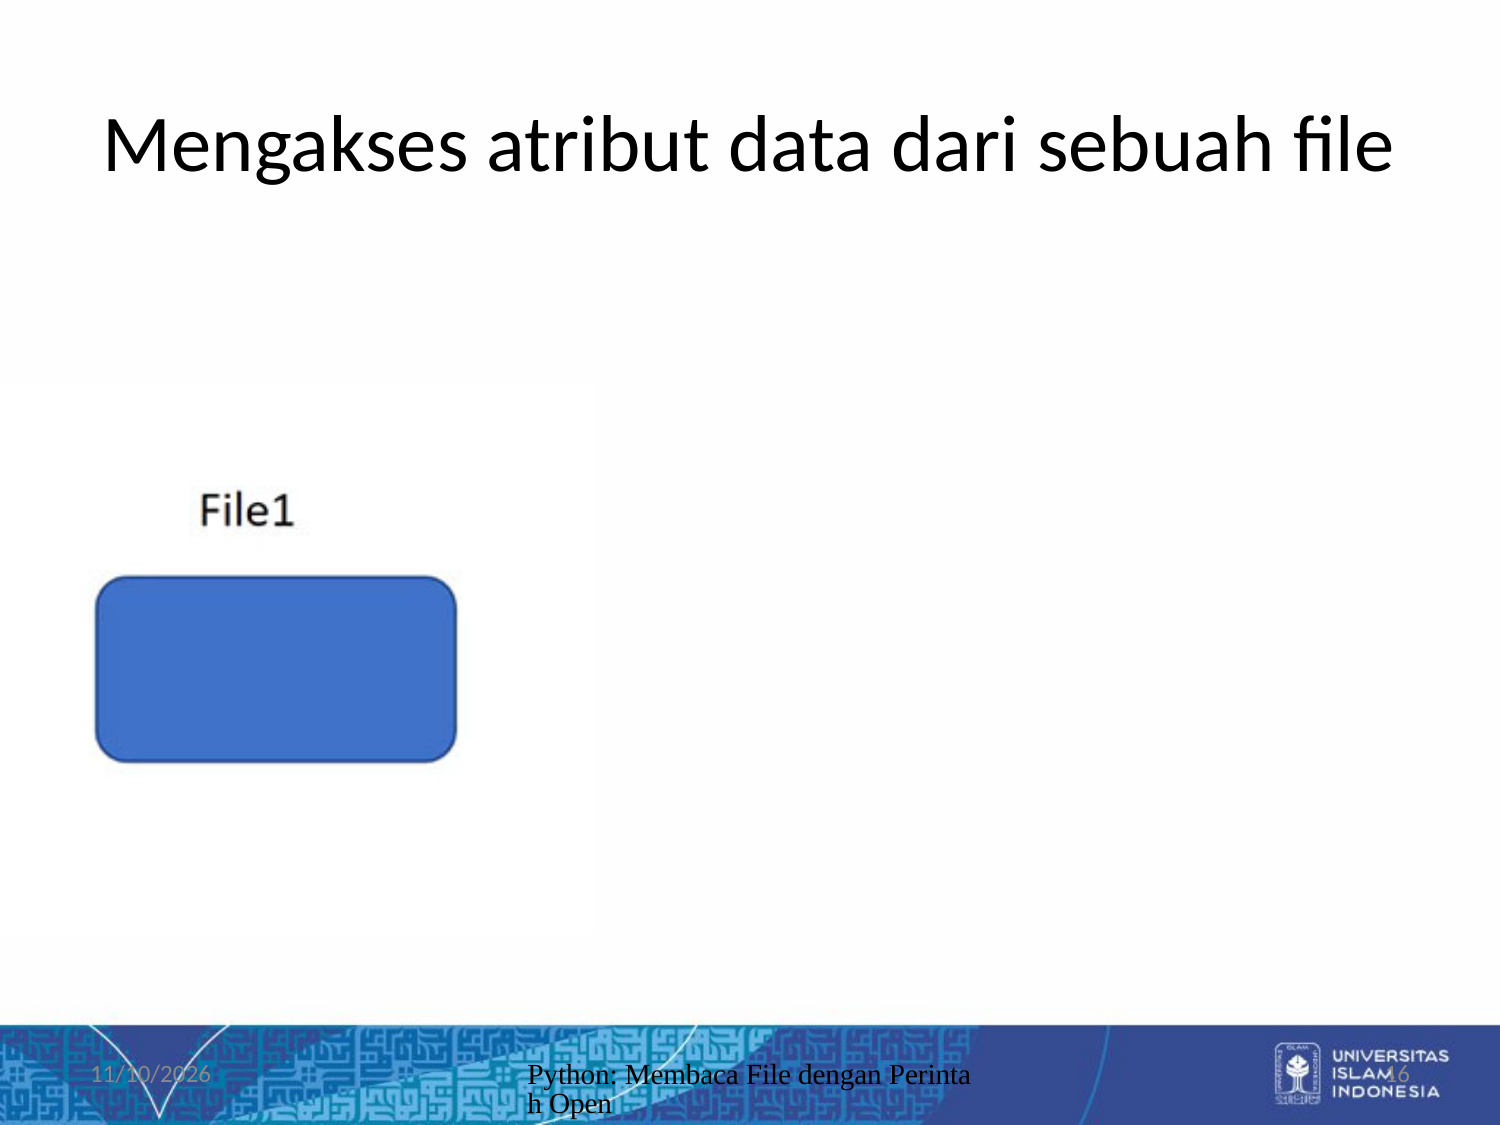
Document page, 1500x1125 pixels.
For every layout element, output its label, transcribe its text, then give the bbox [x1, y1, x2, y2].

footer Python: Membaca File dengan Perintah Open [512, 1042, 988, 1103]
title Mengakses atribut data dari sebuah file [75, 45, 1425, 233]
picture [0, 0, 1500, 1125]
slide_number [75, 1042, 425, 1103]
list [0, 384, 596, 935]
slide_number 16 [1074, 1042, 1425, 1103]
